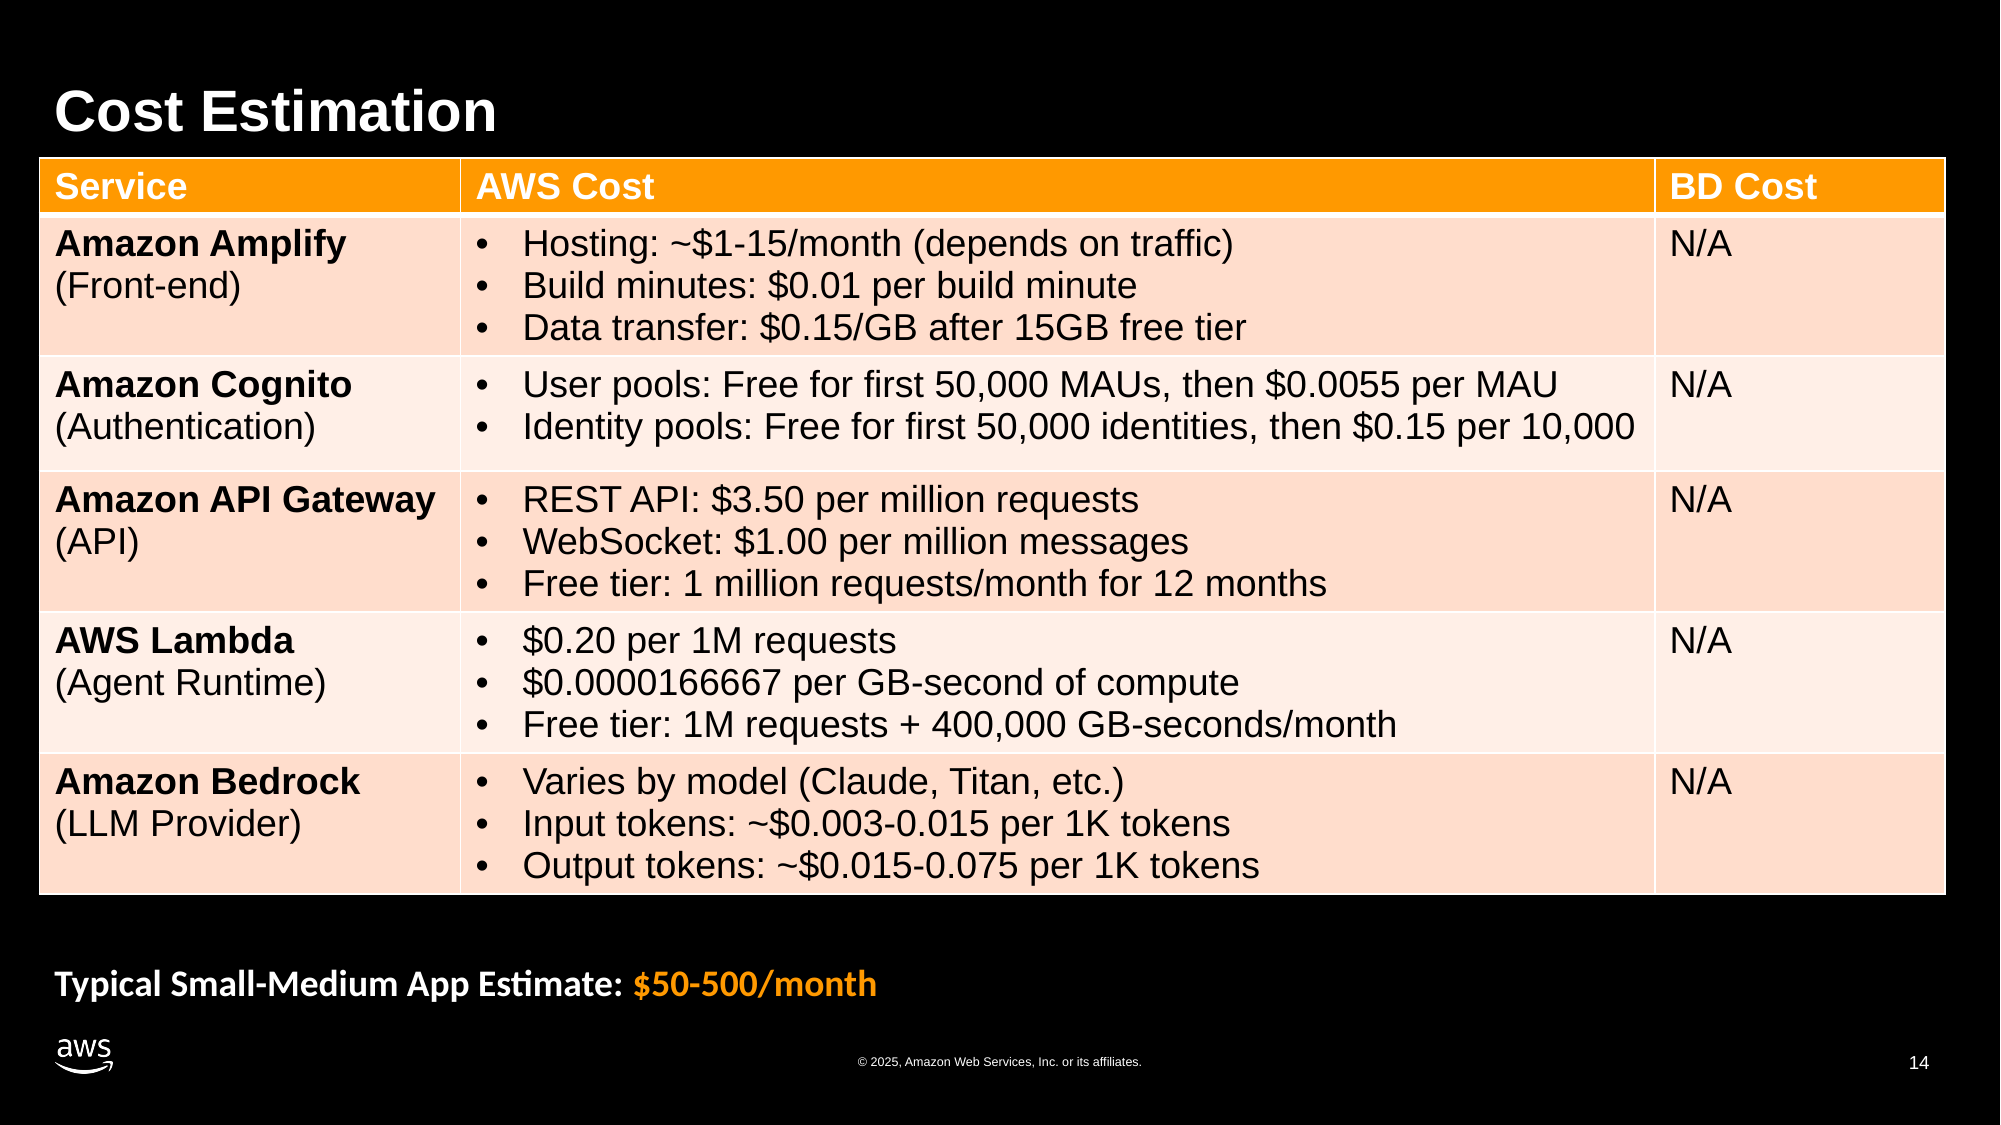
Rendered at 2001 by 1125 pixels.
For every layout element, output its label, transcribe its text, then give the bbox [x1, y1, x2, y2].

table_cell N/A [1656, 754, 1944, 893]
table_cell User pools: Free for first 50,000 MAUs, then $0.0055 per MAU Identity pools: Free for first 50,000 identities, then $0.15 per 10,000 [461, 357, 1654, 470]
text_box Typical Small-Medium App Estimate: $50-500/month [39, 951, 1945, 1012]
table_cell N/A [1656, 357, 1944, 470]
footer © 2025, Amazon Web Services, Inc. or its affiliates. [662, 1031, 1338, 1092]
table_header AWS Cost [461, 159, 1654, 212]
table_cell Varies by model (Claude, Titan, etc.) Input tokens: ~$0.003-0.015 per 1K tokens Output tokens: ~$0.015-0.075 per 1K tokens [461, 754, 1654, 893]
table_header BD Cost [1656, 159, 1944, 212]
table_cell Hosting: ~$1-15/month (depends on traffic) Build minutes: $0.01 per build minute Data transfer: $0.15/GB after 15GB free tier [461, 218, 1654, 355]
slide_number 14 [1494, 1031, 1945, 1092]
table_cell $0.20 per 1M requests $0.0000166667 per GB-second of compute Free tier: 1M requests + 400,000 GB-seconds/month [461, 613, 1654, 752]
picture [55, 1039, 113, 1074]
table_cell Amazon Cognito (Authentication) [40, 357, 460, 470]
table_header Service [40, 159, 460, 212]
table_cell Amazon API Gateway (API) [40, 472, 460, 611]
title Cost Estimation [39, 59, 1961, 166]
table_cell AWS Lambda (Agent Runtime) [40, 613, 460, 752]
table_cell Amazon Bedrock (LLM Provider) [40, 754, 460, 893]
table_cell N/A [1656, 218, 1944, 355]
table_cell N/A [1656, 472, 1944, 611]
table_cell REST API: $3.50 per million requests WebSocket: $1.00 per million messages Free tier: 1 million requests/month for 12 months [461, 472, 1654, 611]
table_cell N/A [1656, 613, 1944, 752]
table_cell Amazon Amplify (Front-end) [40, 218, 460, 355]
